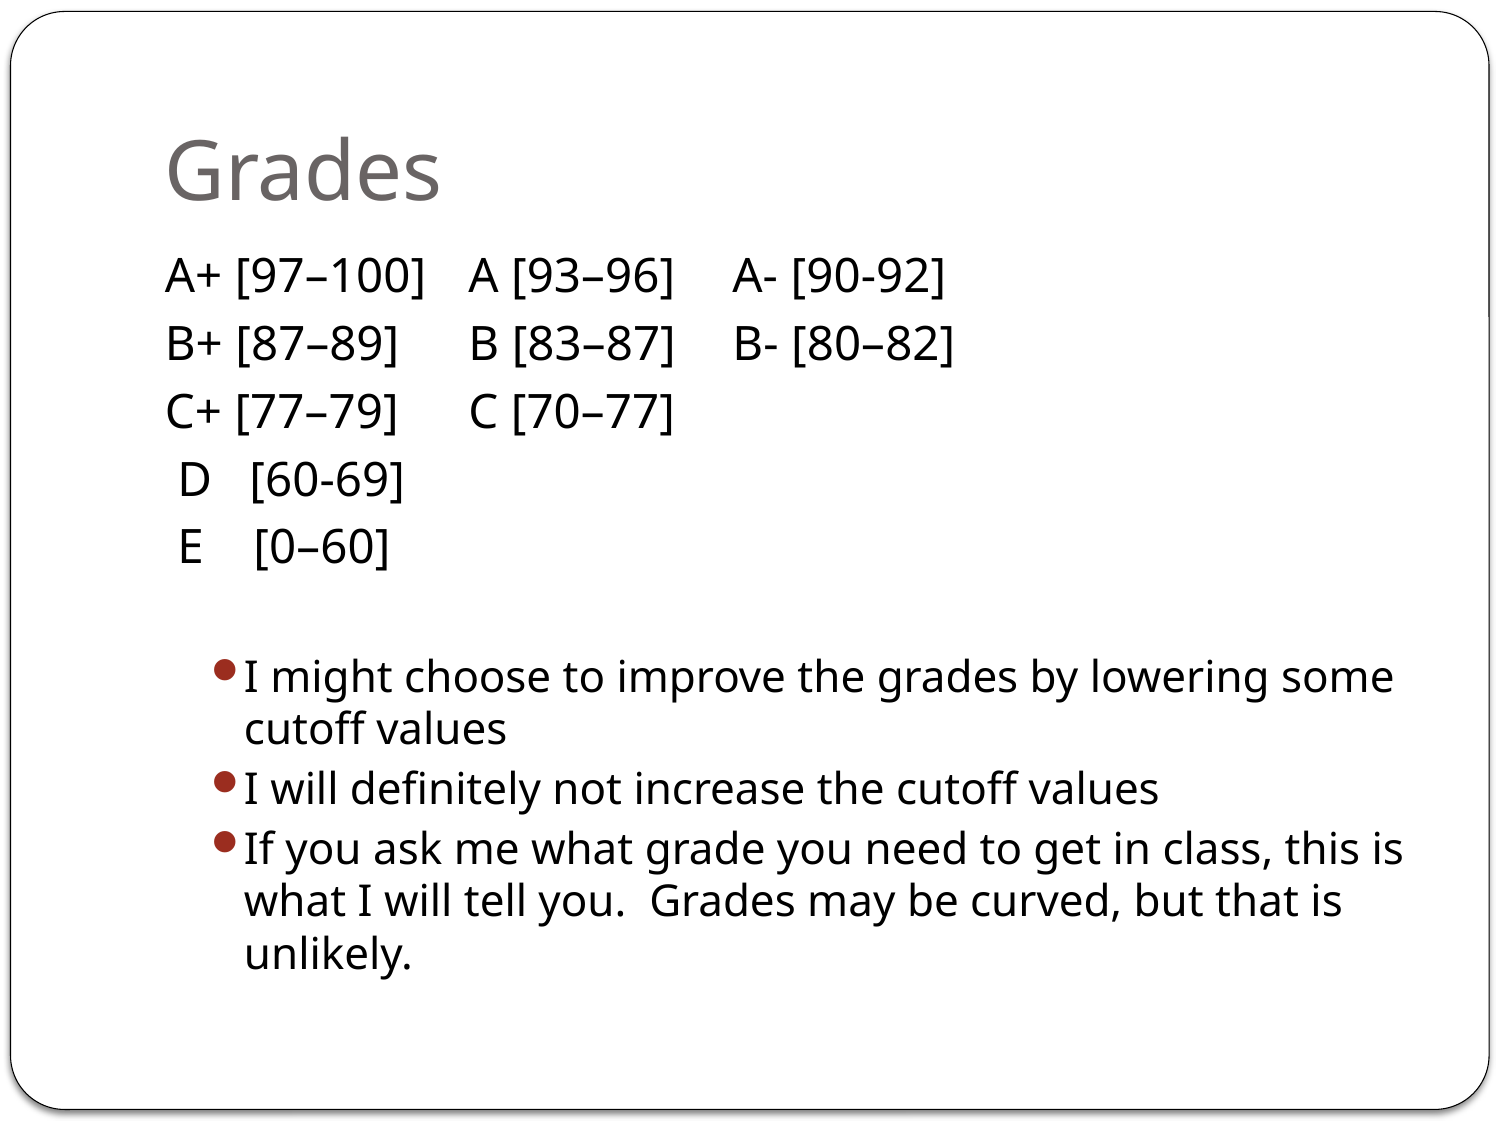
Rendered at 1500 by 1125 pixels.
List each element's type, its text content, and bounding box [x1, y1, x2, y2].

title Grades [150, 45, 1425, 233]
list A+ [97–100] A [93–96] A- [90-92] B+ [87–89] B [83–87] B- [80–82] C+ [77–79] C [70–77] D [60-69] E [0–60] I might choose to improve the grades by lowering some cutoff values I will definitely not increase the cutoff values If you ask me what grade you need to get in class, this is what I will tell you. Grades may be curved, but that is unlikely. [150, 237, 1425, 988]
